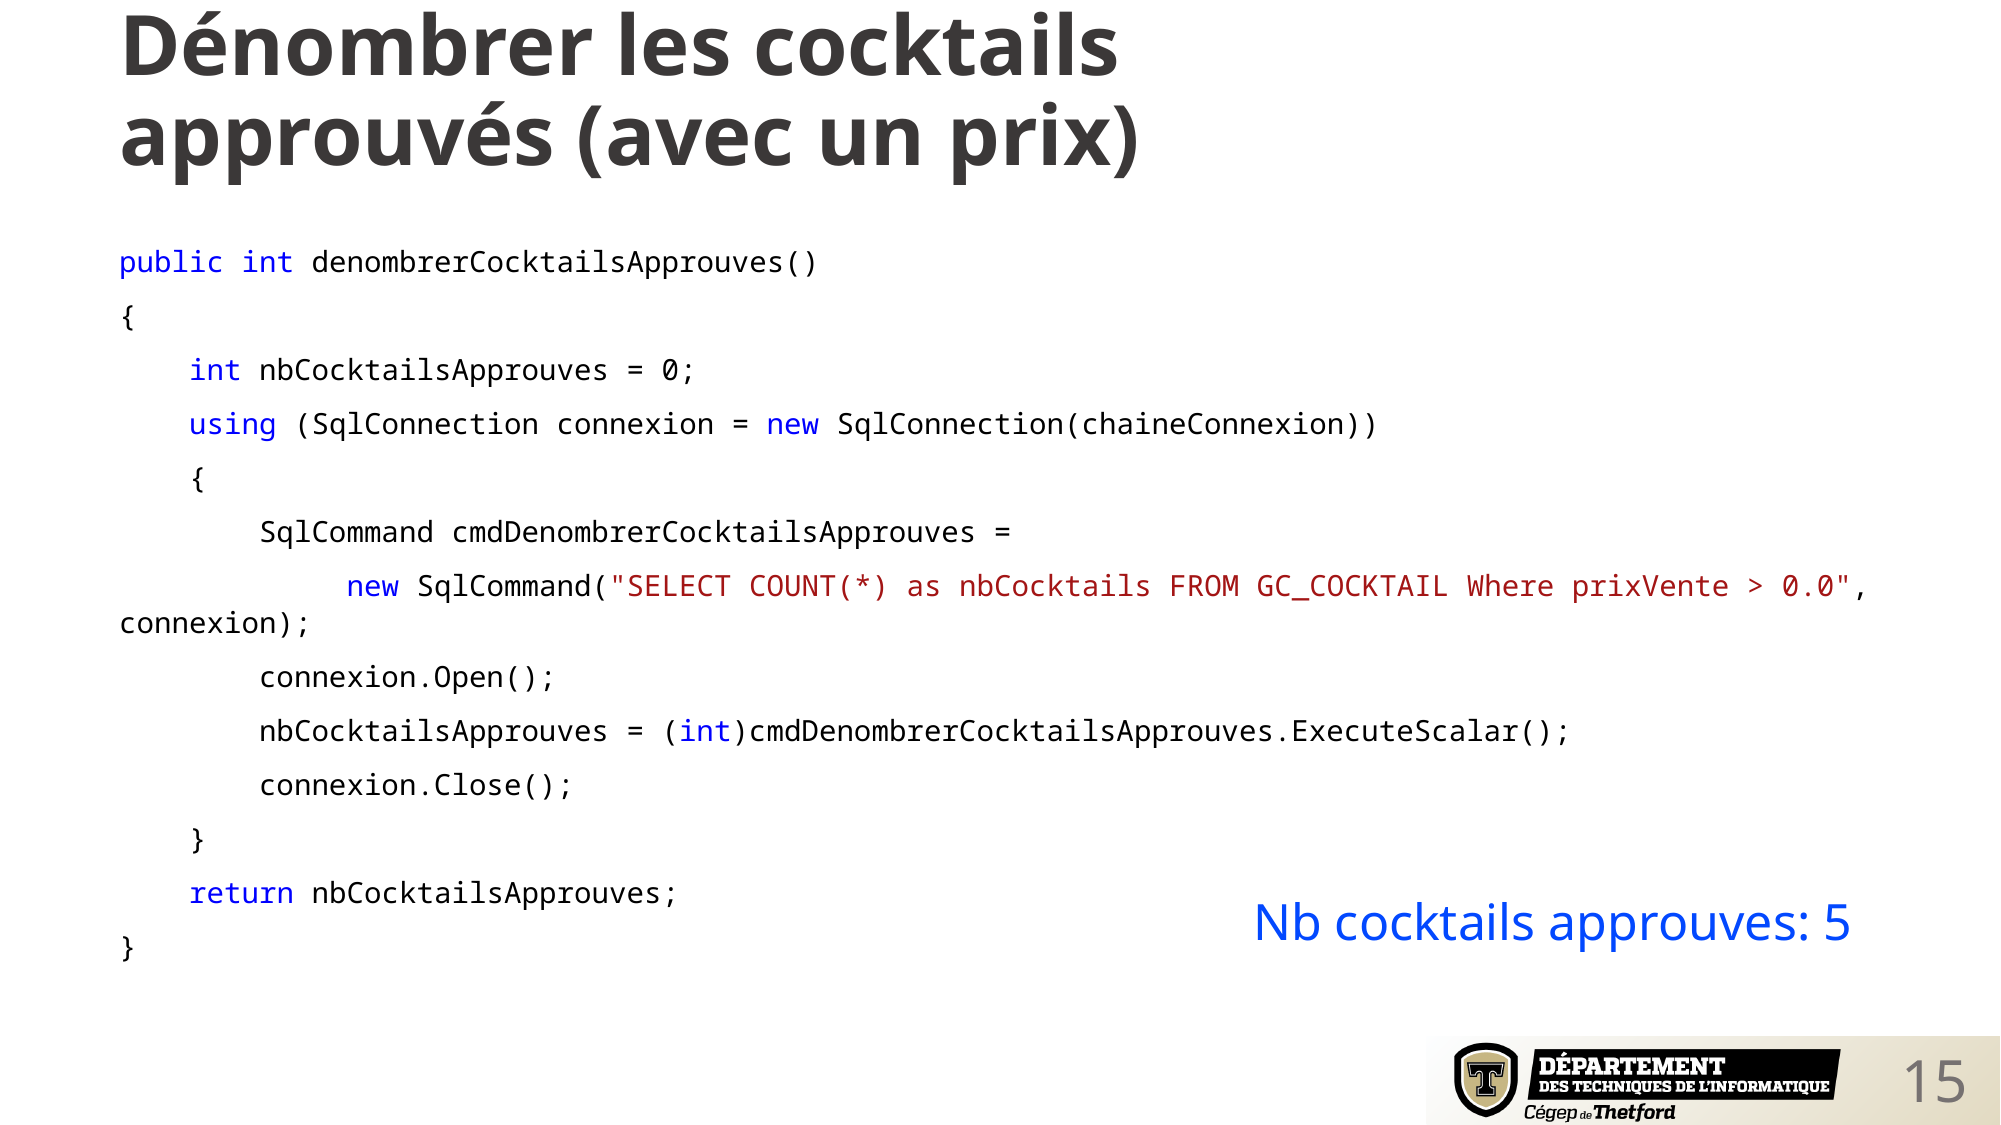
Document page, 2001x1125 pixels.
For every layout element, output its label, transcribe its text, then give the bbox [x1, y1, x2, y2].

title Dénombrer les cocktails approuvés (avec un prix) [104, 0, 2000, 187]
text_box public int denombrerCocktailsApprouves() { int nbCocktailsApprouves = 0; using (SqlConnection connexion = new SqlConnection(chaineConnexion)) { SqlCommand cmdDenombrerCocktailsApprouves = new SqlCommand("SELECT COUNT(*) as nbCocktails FROM GC_COCKTAIL Where prixVente > 0.0", connexion); connexion.Open(); nbCocktailsApprouves = (int)cmdDenombrerCocktailsApprouves.ExecuteScalar(); connexion.Close(); } return nbCocktailsApprouves; } [104, 233, 1957, 971]
picture [1426, 1036, 1870, 1125]
